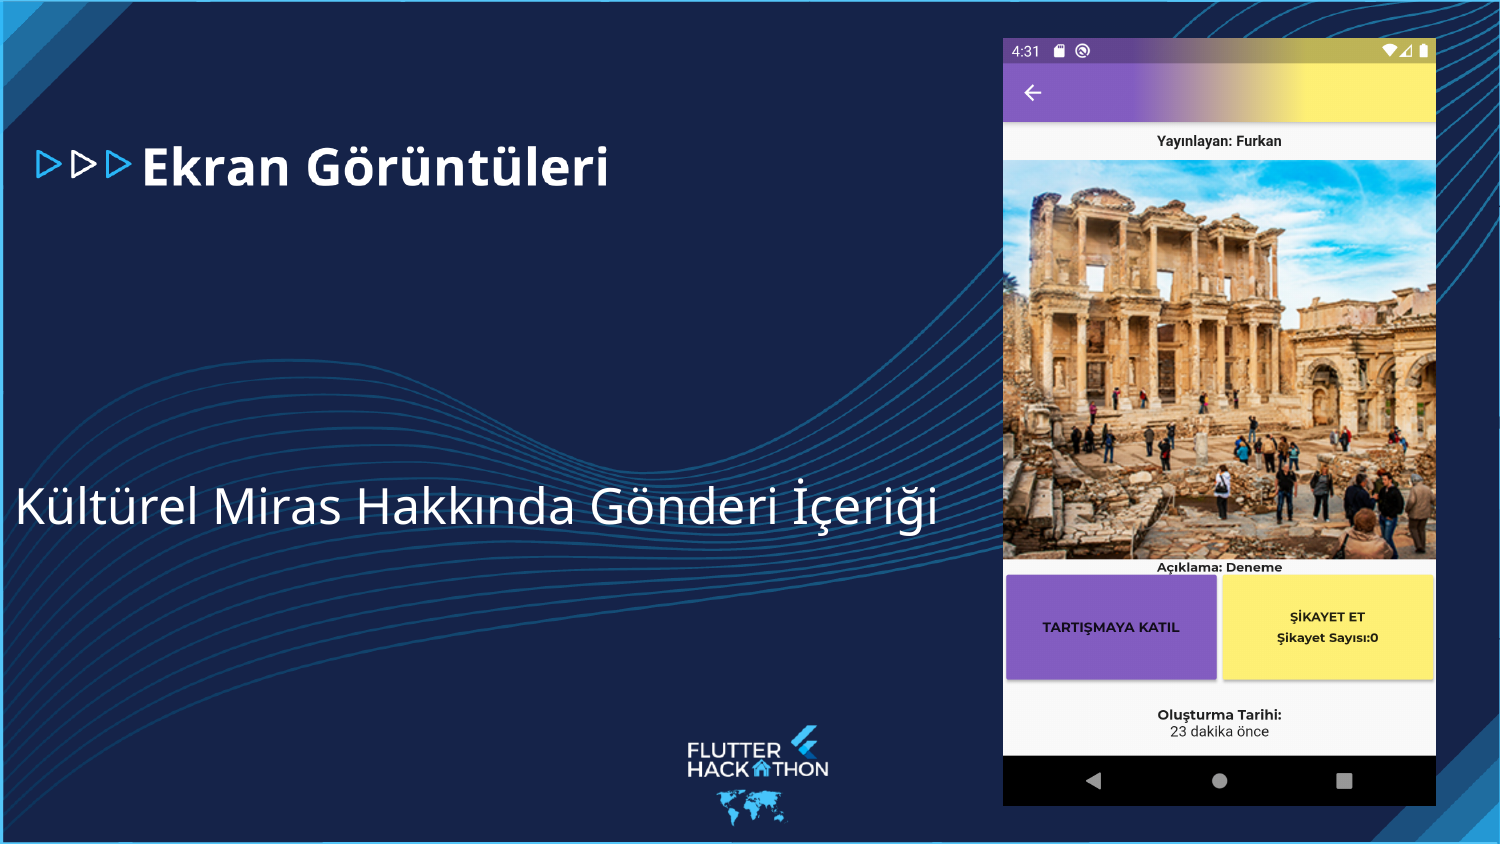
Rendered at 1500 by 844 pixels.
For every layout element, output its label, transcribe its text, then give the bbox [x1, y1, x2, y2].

text_box Kültürel Miras Hakkında Gönderi İçeriği [0, 467, 968, 542]
picture [0, 0, 1500, 844]
